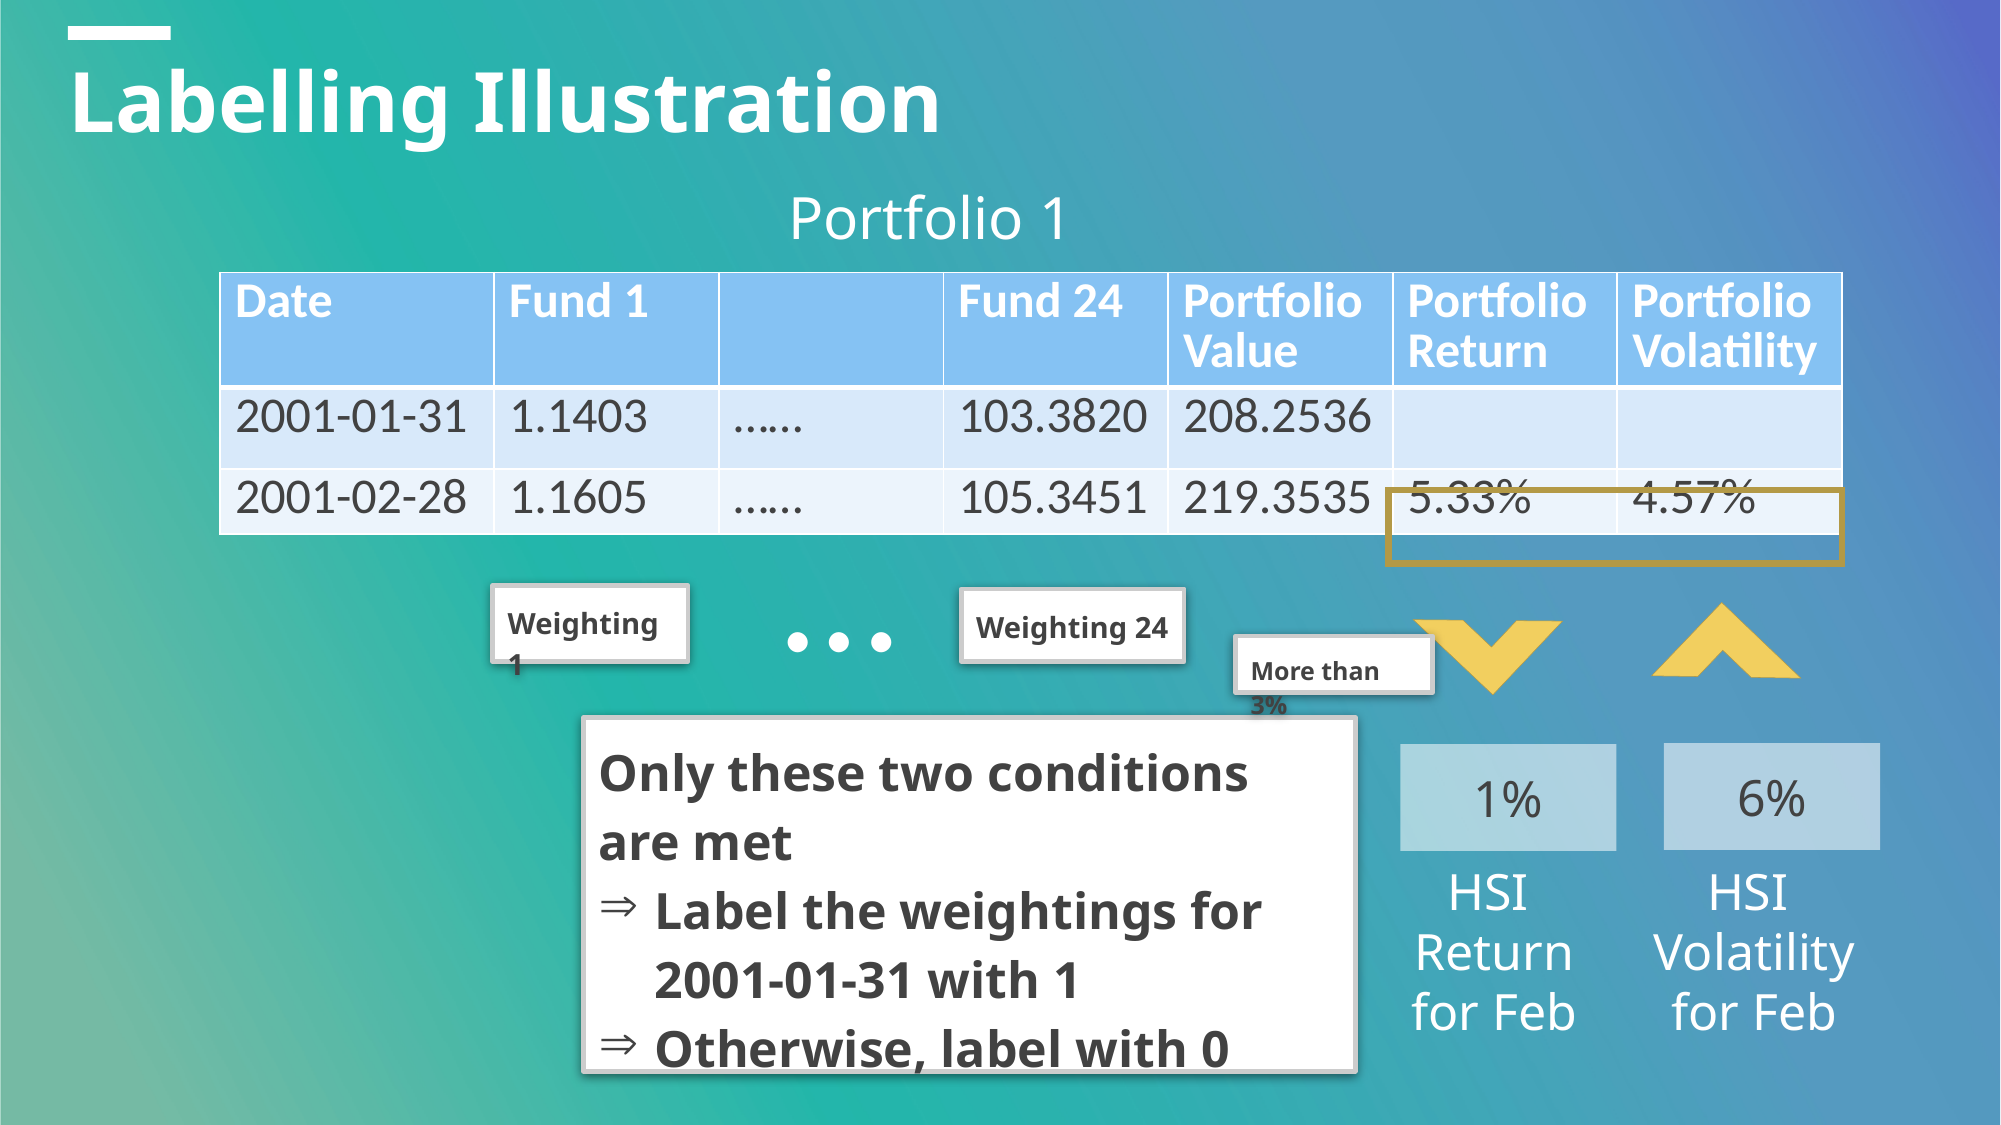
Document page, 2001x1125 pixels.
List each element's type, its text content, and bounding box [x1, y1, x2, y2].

title Labelling Illustration [54, 53, 1780, 175]
table_cell …… [720, 470, 943, 533]
text_box 1% [1400, 744, 1617, 851]
text_box Weighting 24 [991, 588, 1185, 662]
table_header Date [221, 273, 493, 385]
table_cell 219.3535 [1169, 470, 1392, 533]
table_cell 2001-01-31 [221, 390, 493, 468]
text_box HSI Volatility for Feb [1615, 874, 1894, 1027]
table_cell [1618, 390, 1841, 468]
table_cell 4.57% [1618, 470, 1841, 489]
table_cell 208.2536 [1169, 390, 1392, 468]
table_cell 2001-02-28 [221, 470, 493, 533]
table_cell 105.3451 [944, 470, 1167, 533]
text_box More than 3% [1235, 635, 1433, 693]
text_box [1410, 618, 1565, 697]
table_header Portfolio Value [1169, 273, 1392, 385]
picture [0, 0, 2001, 1125]
table_cell 103.3820 [944, 390, 1167, 468]
table_header Portfolio Volatility [1618, 273, 1841, 385]
table_cell 1.1605 [495, 470, 718, 533]
text_box Weighting 1 [492, 585, 688, 662]
list Portfolio 1 [67, 174, 1793, 1004]
table_header Fund 1 [495, 273, 718, 385]
table_cell [1394, 390, 1616, 468]
table_cell 1.1403 [495, 390, 718, 468]
table_cell 5.33% [1394, 470, 1616, 489]
text_box … [767, 476, 991, 692]
table_header Portfolio Return [1394, 273, 1616, 385]
table_header Fund 24 [944, 273, 1167, 385]
text_box Only these two conditions are met Label the weightings for 2001-01-31 with 1 Otherwise, label with 0 [583, 717, 1356, 1072]
text_box 6% [1663, 743, 1881, 850]
table_cell …… [720, 390, 943, 468]
text_box HSI Return for Feb [1363, 874, 1615, 1027]
text_box [1387, 489, 1843, 565]
text_box [1649, 601, 1804, 680]
table_header [720, 273, 943, 385]
